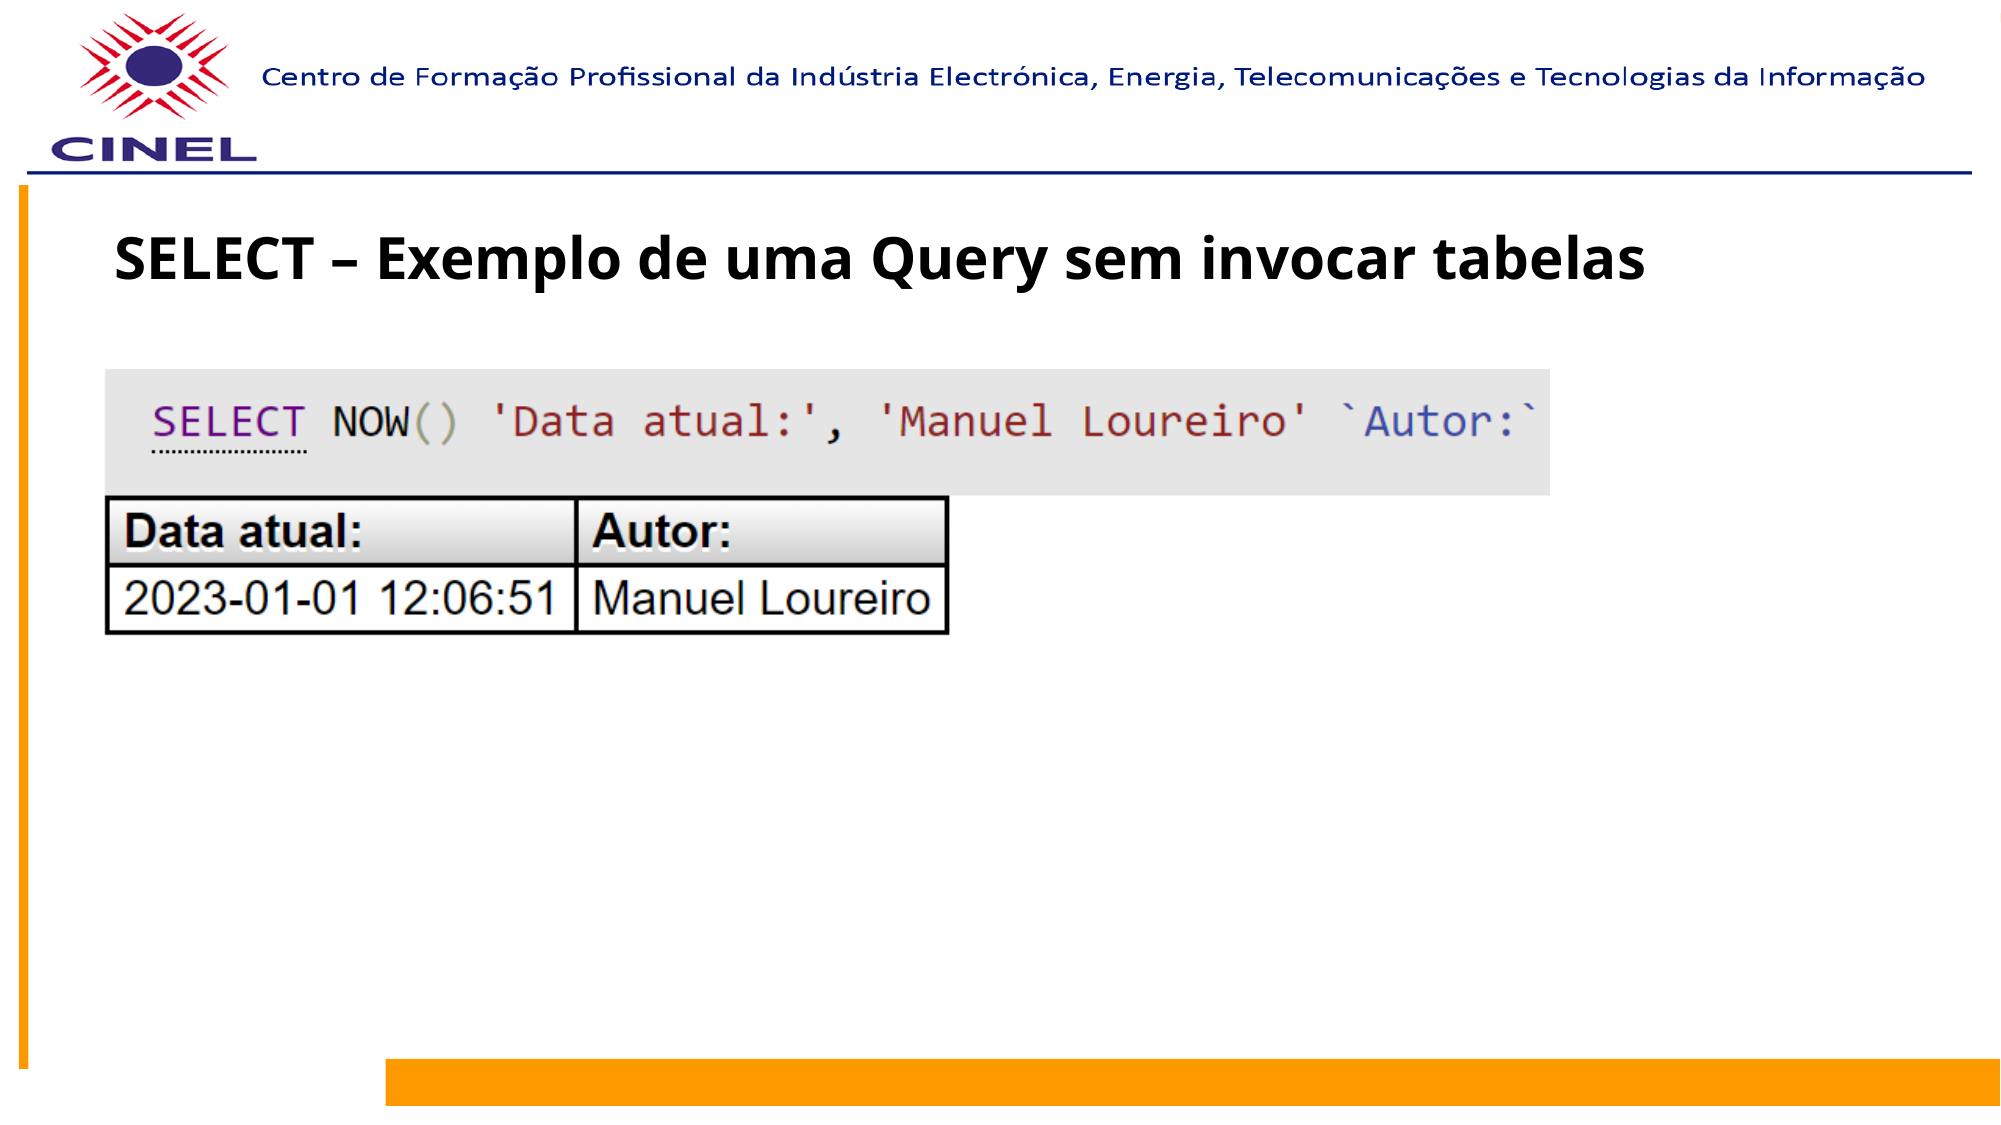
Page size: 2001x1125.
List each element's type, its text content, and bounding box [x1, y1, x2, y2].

title SELECT – Exemplo de uma Query sem invocar tabelas [99, 162, 1900, 350]
picture [7, 8, 2000, 185]
picture [99, 369, 1551, 644]
